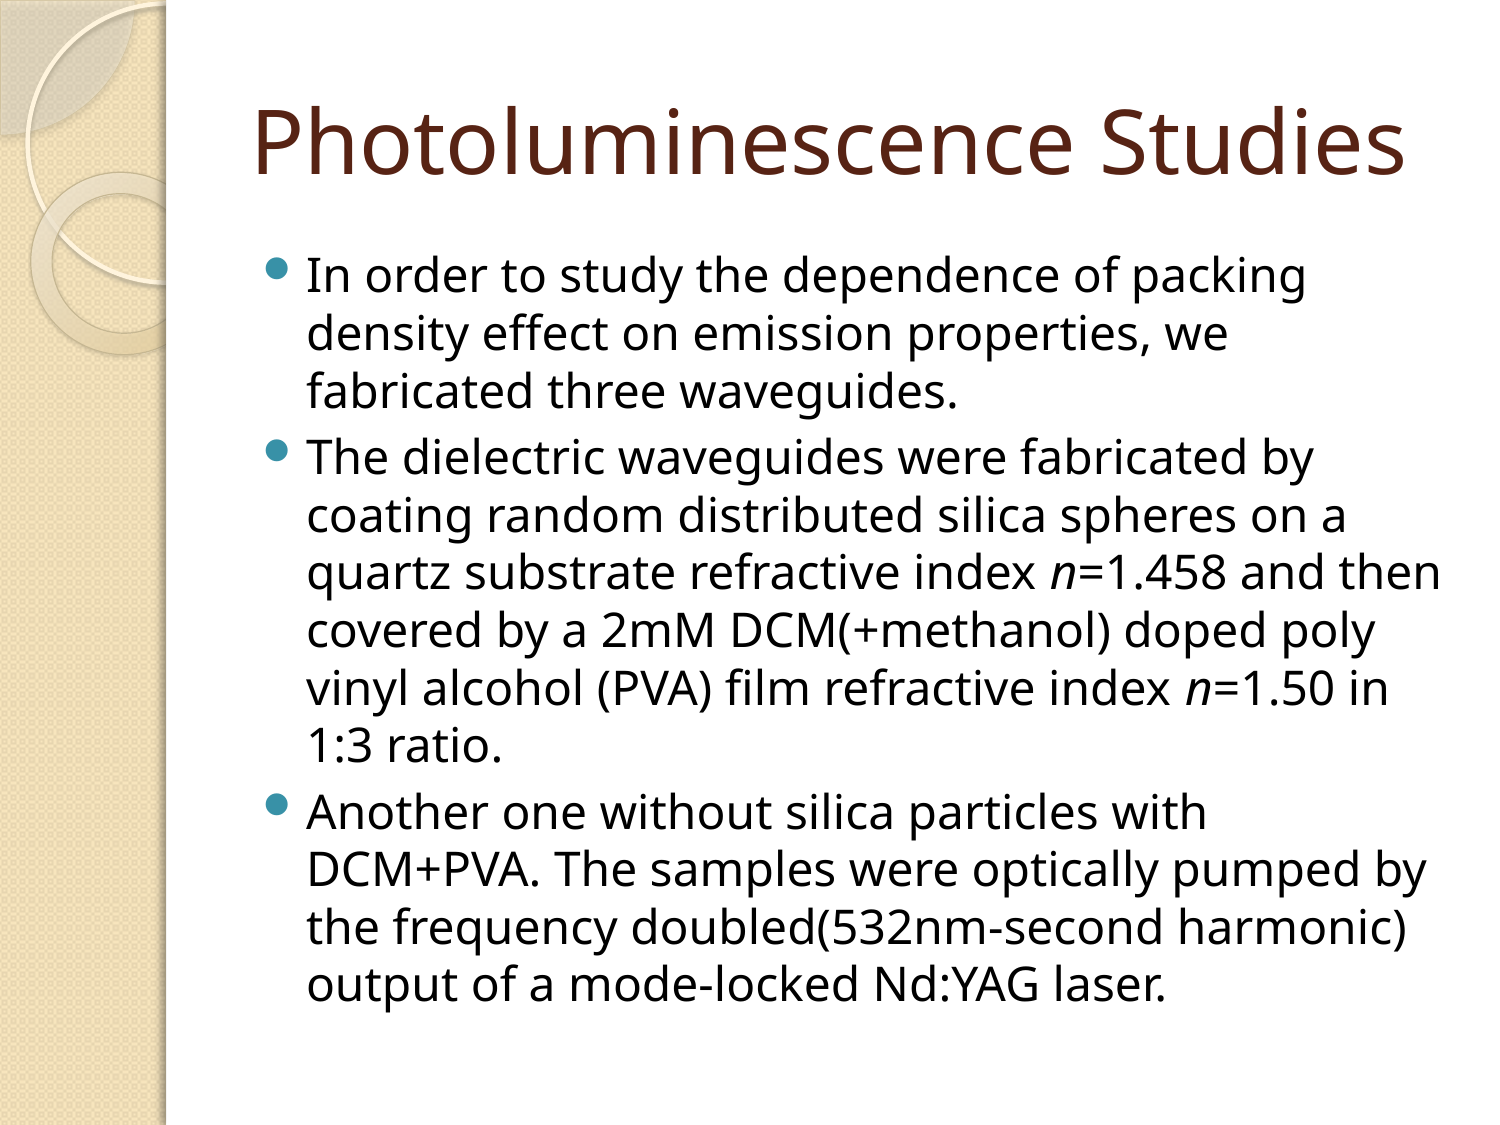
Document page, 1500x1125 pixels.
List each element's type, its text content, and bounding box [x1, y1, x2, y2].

title Photoluminescence Studies [235, 45, 1466, 233]
list In order to study the dependence of packing density effect on emission properties, we fabricated three waveguides. The dielectric waveguides were fabricated by coating random distributed silica spheres on a quartz substrate refractive index n=1.458 and then covered by a 2mM DCM(+methanol) doped poly vinyl alcohol (PVA) film refractive index n=1.50 in 1:3 ratio. Another one without silica particles with DCM+PVA. The samples were optically pumped by the frequency doubled(532nm-second harmonic) output of a mode-locked Nd:YAG laser. [235, 237, 1466, 1025]
